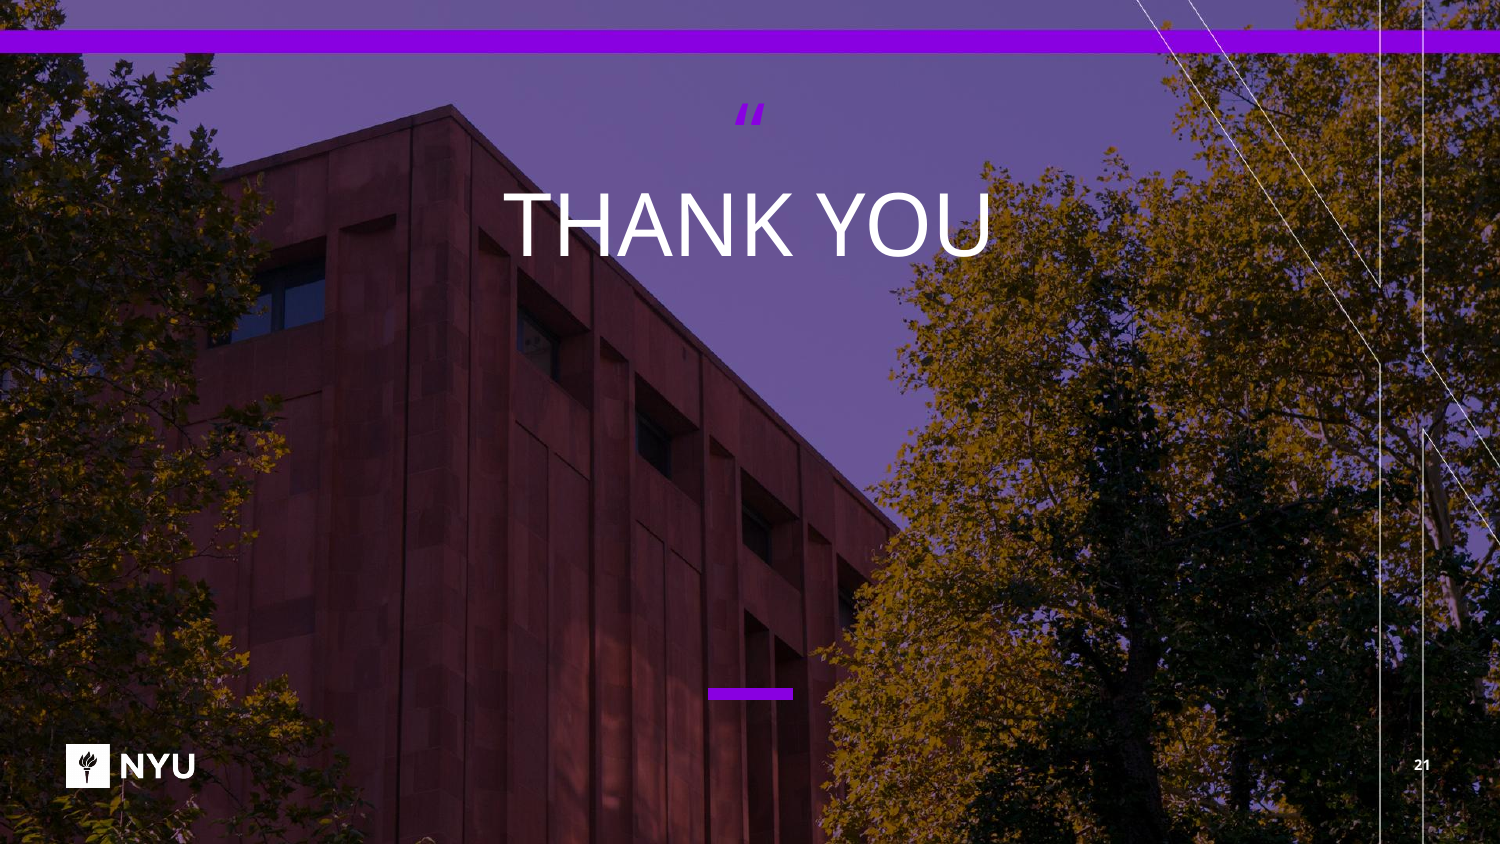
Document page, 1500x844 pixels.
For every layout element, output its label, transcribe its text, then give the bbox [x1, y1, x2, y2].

title THANK YOU [180, 153, 1321, 647]
picture [0, 0, 1500, 844]
